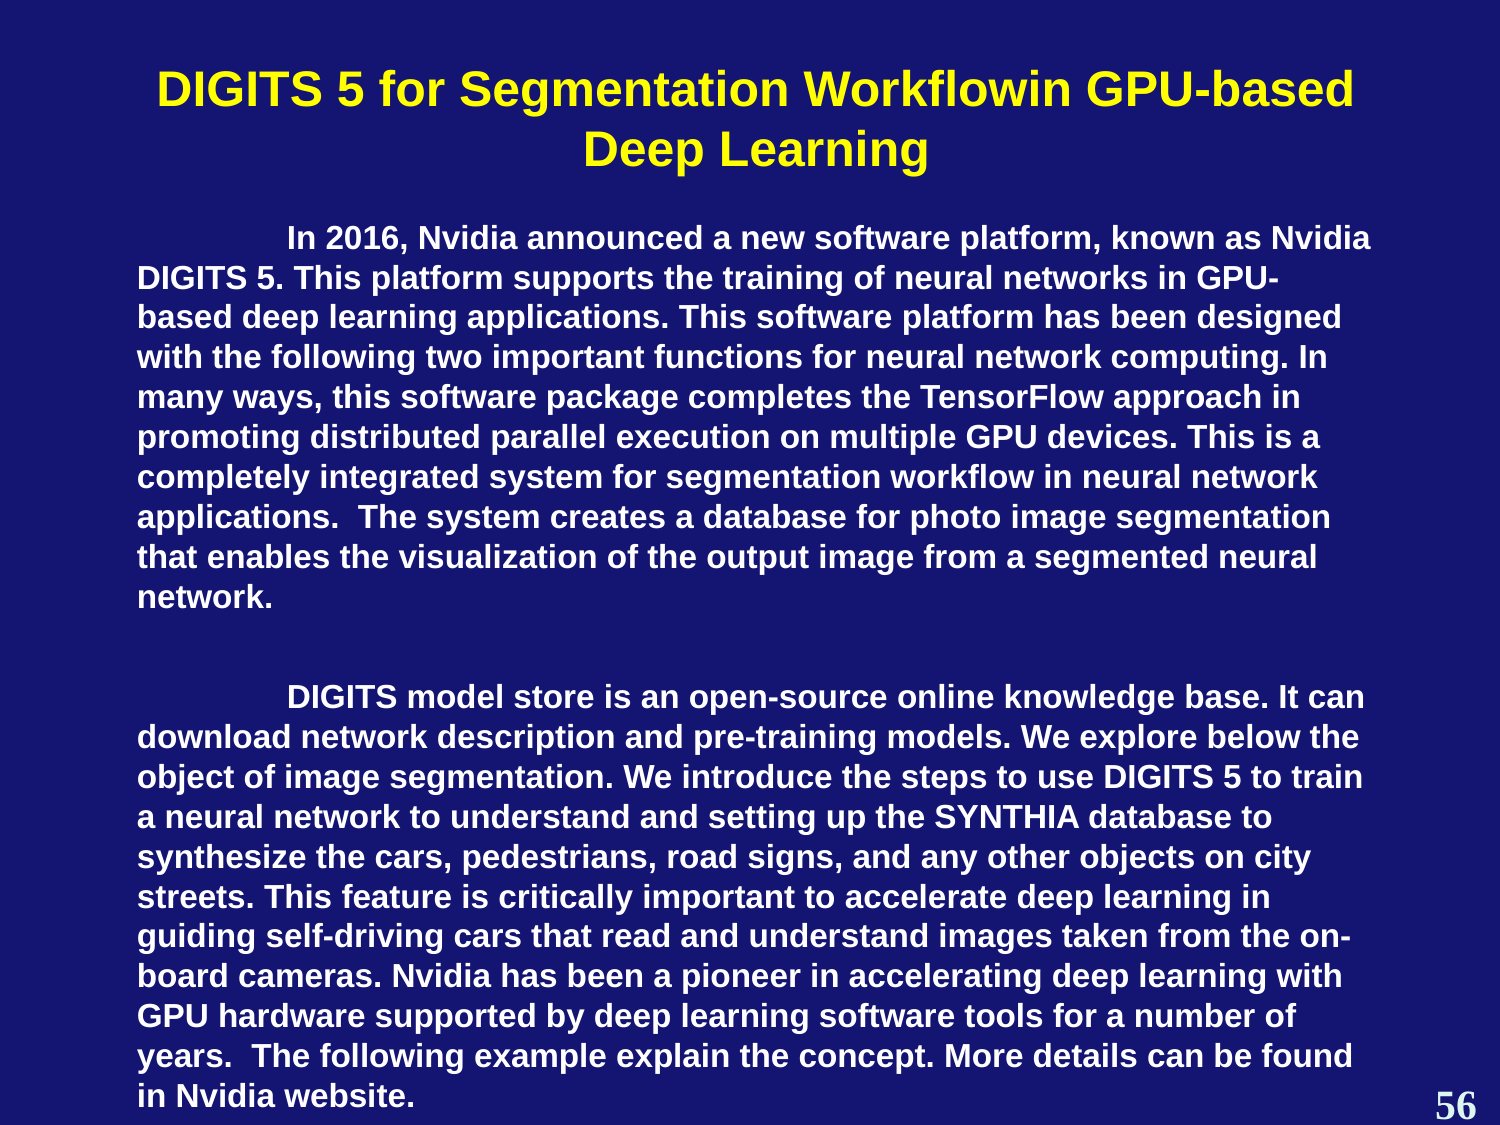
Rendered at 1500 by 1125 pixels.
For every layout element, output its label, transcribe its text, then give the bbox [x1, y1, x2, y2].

text_box DIGITS 5 for Segmentation Workflowin GPU-based Deep Learning In 2016, Nvidia announced a new software platform, known as Nvidia DIGITS 5. This platform supports the training of neural networks in GPU-based deep learning applications. This software platform has been designed with the following two important functions for neural network computing. In many ways, this software package completes the TensorFlow approach in promoting distributed parallel execution on multiple GPU devices. This is a completely integrated system for segmentation workflow in neural network applications. The system creates a database for photo image segmentation that enables the visualization of the output image from a segmented neural network. DIGITS model store is an open-source online knowledge base. It can download network description and pre-training models. We explore below the object of image segmentation. We introduce the steps to use DIGITS 5 to train a neural network to understand and setting up the SYNTHIA database to synthesize the cars, pedestrians, road signs, and any other objects on city streets. This feature is critically important to accelerate deep learning in guiding self-driving cars that read and understand images taken from the on-board cameras. Nvidia has been a pioneer in accelerating deep learning with GPU hardware supported by deep learning software tools for a number of years. The following example explain the concept. More details can be found in Nvidia website. [47, 48, 1391, 1122]
